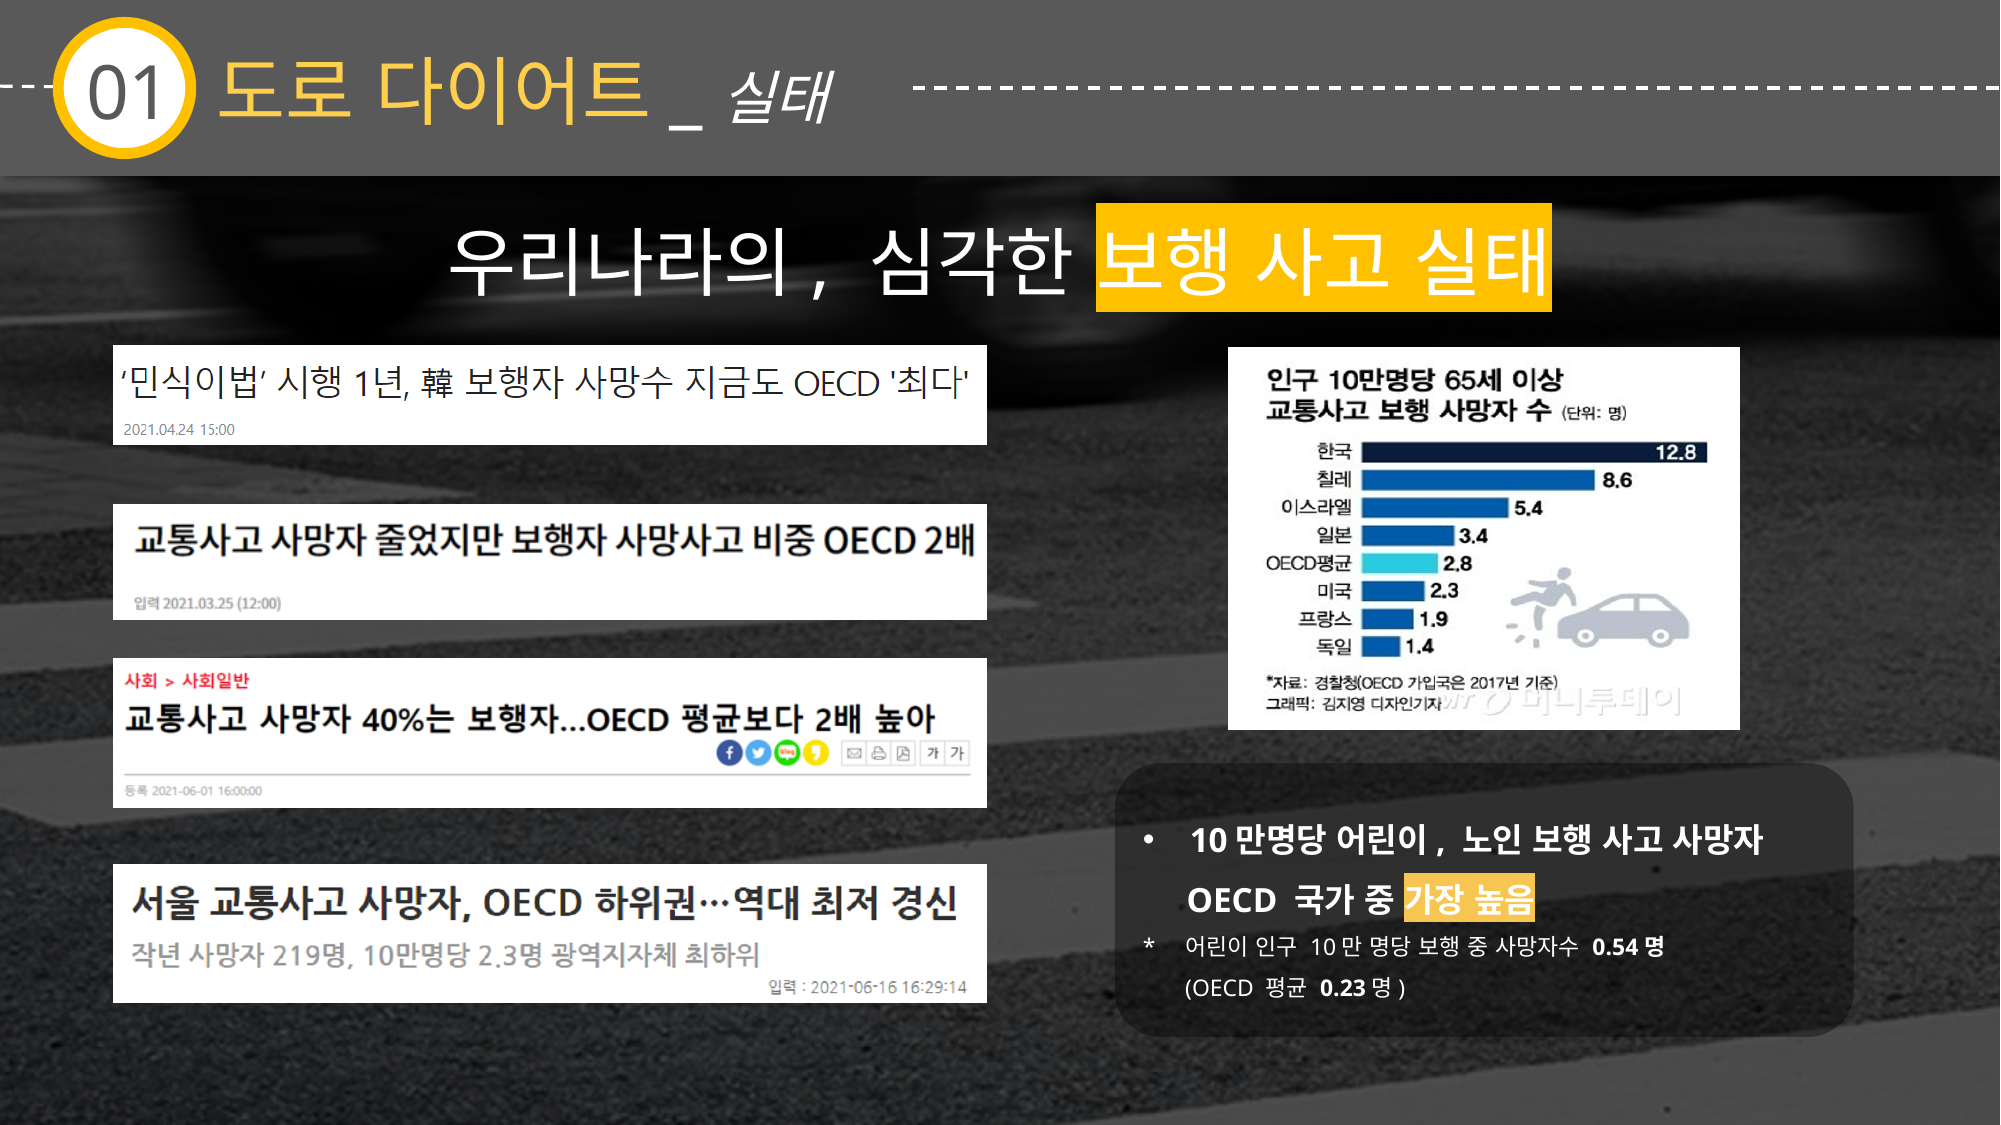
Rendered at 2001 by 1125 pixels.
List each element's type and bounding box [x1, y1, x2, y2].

picture [0, 177, 2000, 1125]
text_box [0, 0, 2000, 177]
